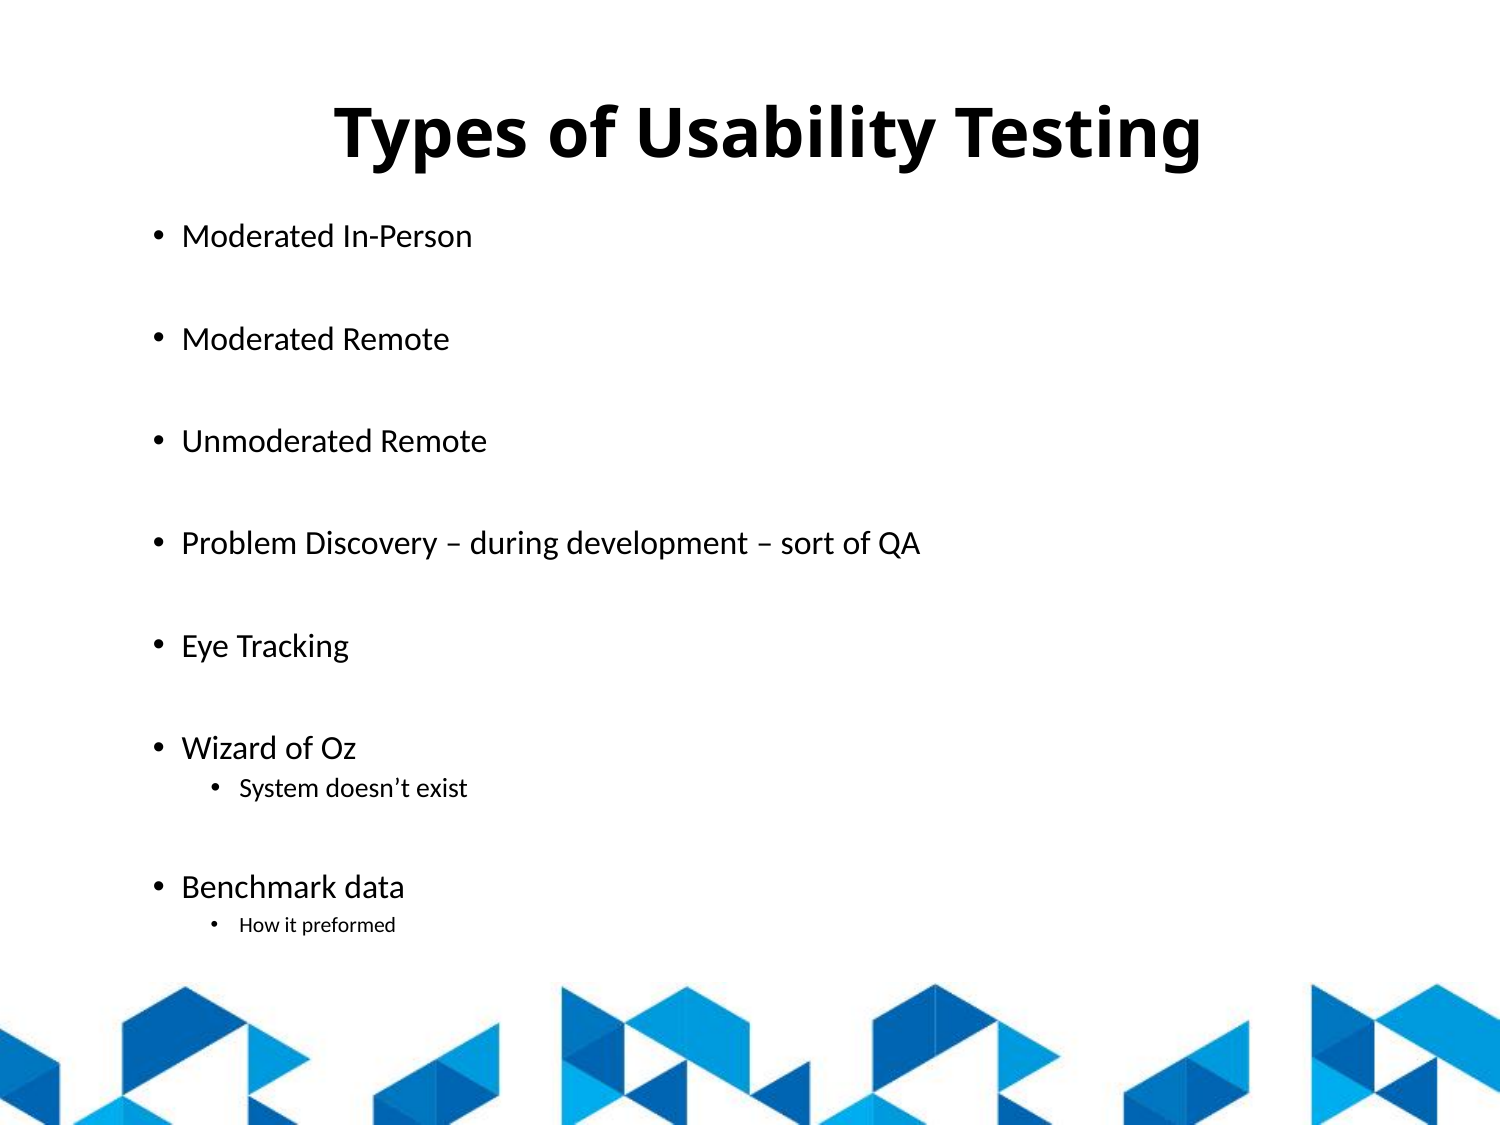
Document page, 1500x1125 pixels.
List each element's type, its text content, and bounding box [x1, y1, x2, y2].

picture [0, 982, 1500, 1125]
title Types of Usability Testing [122, 26, 1417, 244]
list Moderated In-Person Moderated Remote Unmoderated Remote Problem Discovery – during development – sort of QA Eye Tracking Wizard of Oz System doesn’t exist Benchmark data How it preformed [137, 177, 1363, 948]
